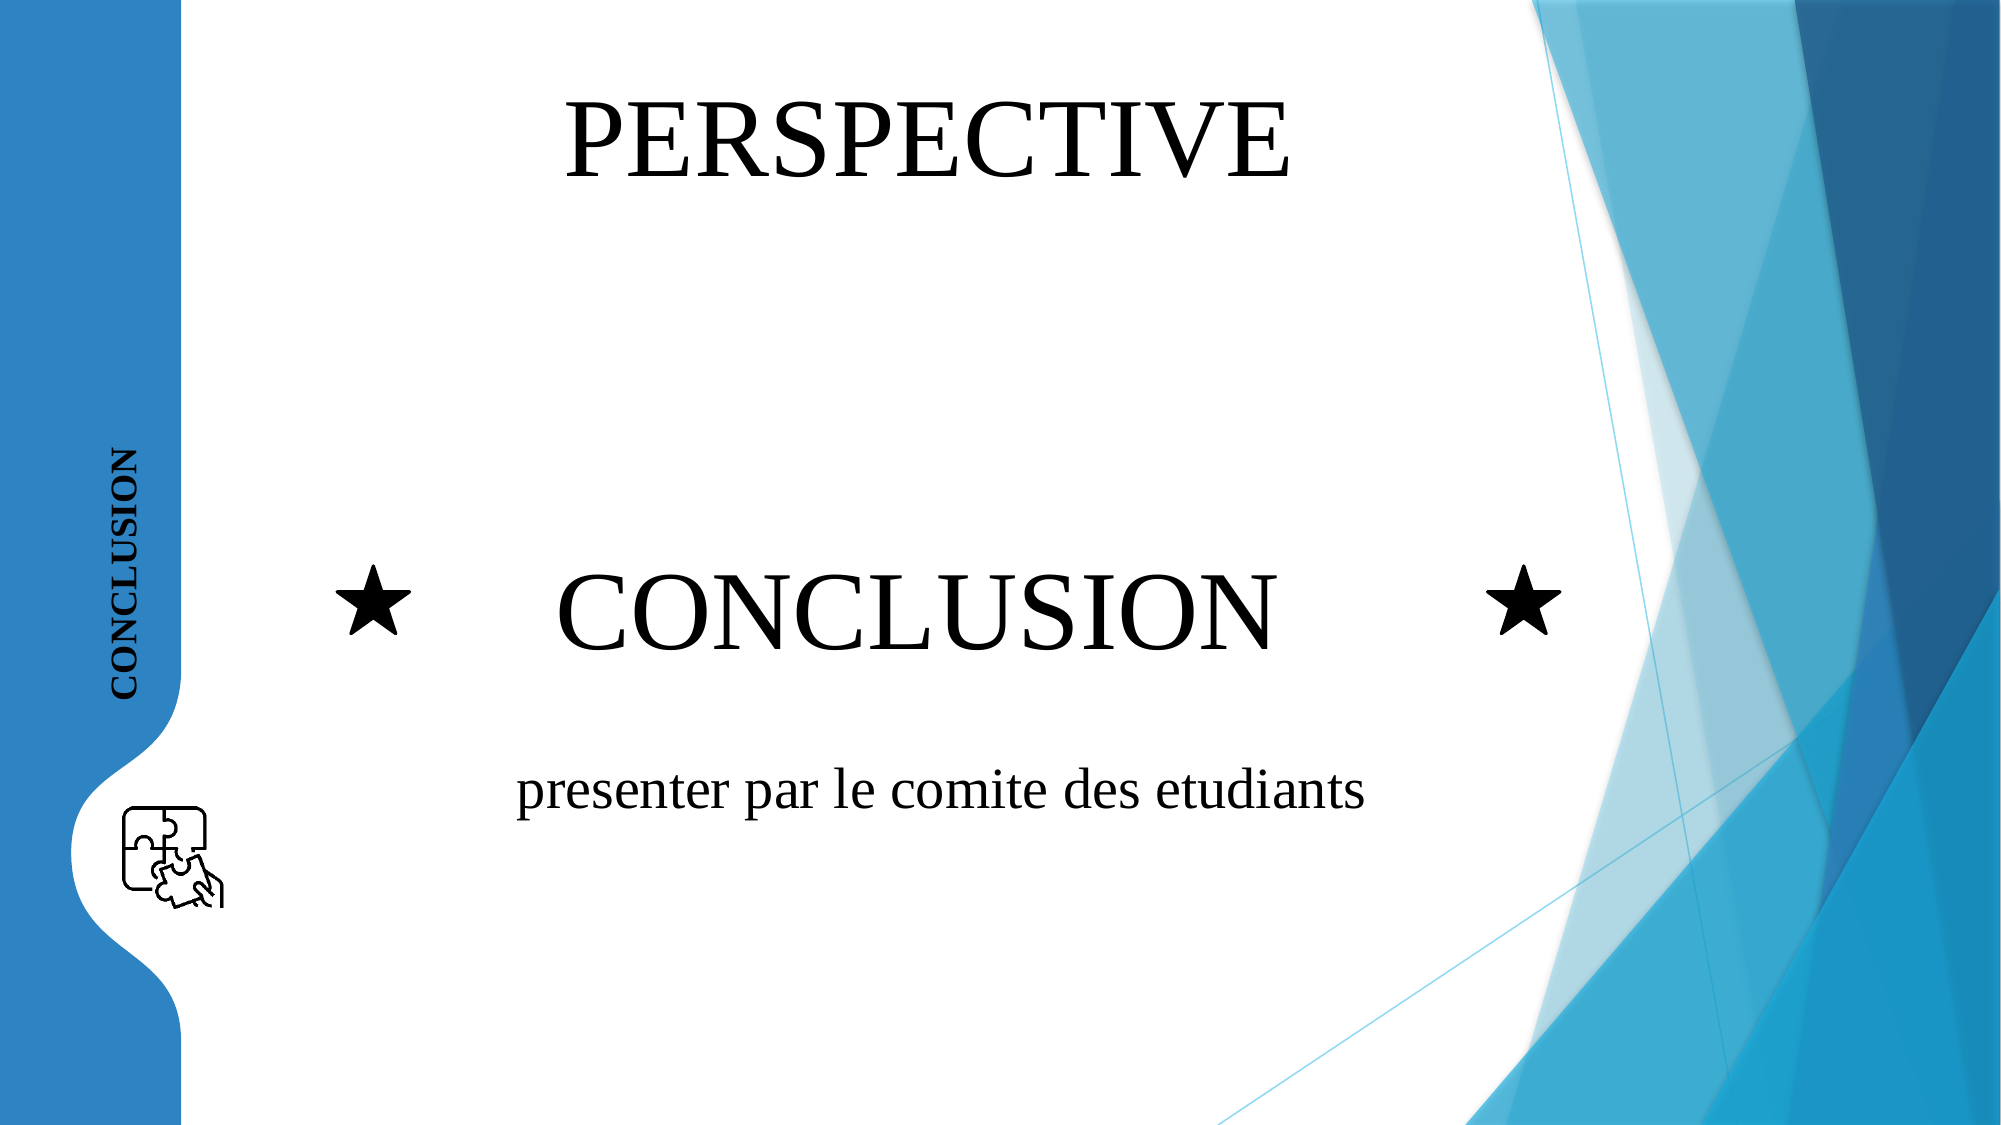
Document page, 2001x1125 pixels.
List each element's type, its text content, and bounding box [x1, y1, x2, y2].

text_box PERSPECTIVE [548, 56, 1524, 207]
text_box [1485, 564, 1562, 635]
text_box [335, 564, 412, 635]
text_box [0, 0, 183, 1125]
text_box CONCLUSION [512, 529, 1488, 680]
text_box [101, 787, 239, 925]
text_box presenter par le comite des etudiants [487, 742, 1524, 828]
text_box CONCLUSION [91, 416, 152, 716]
